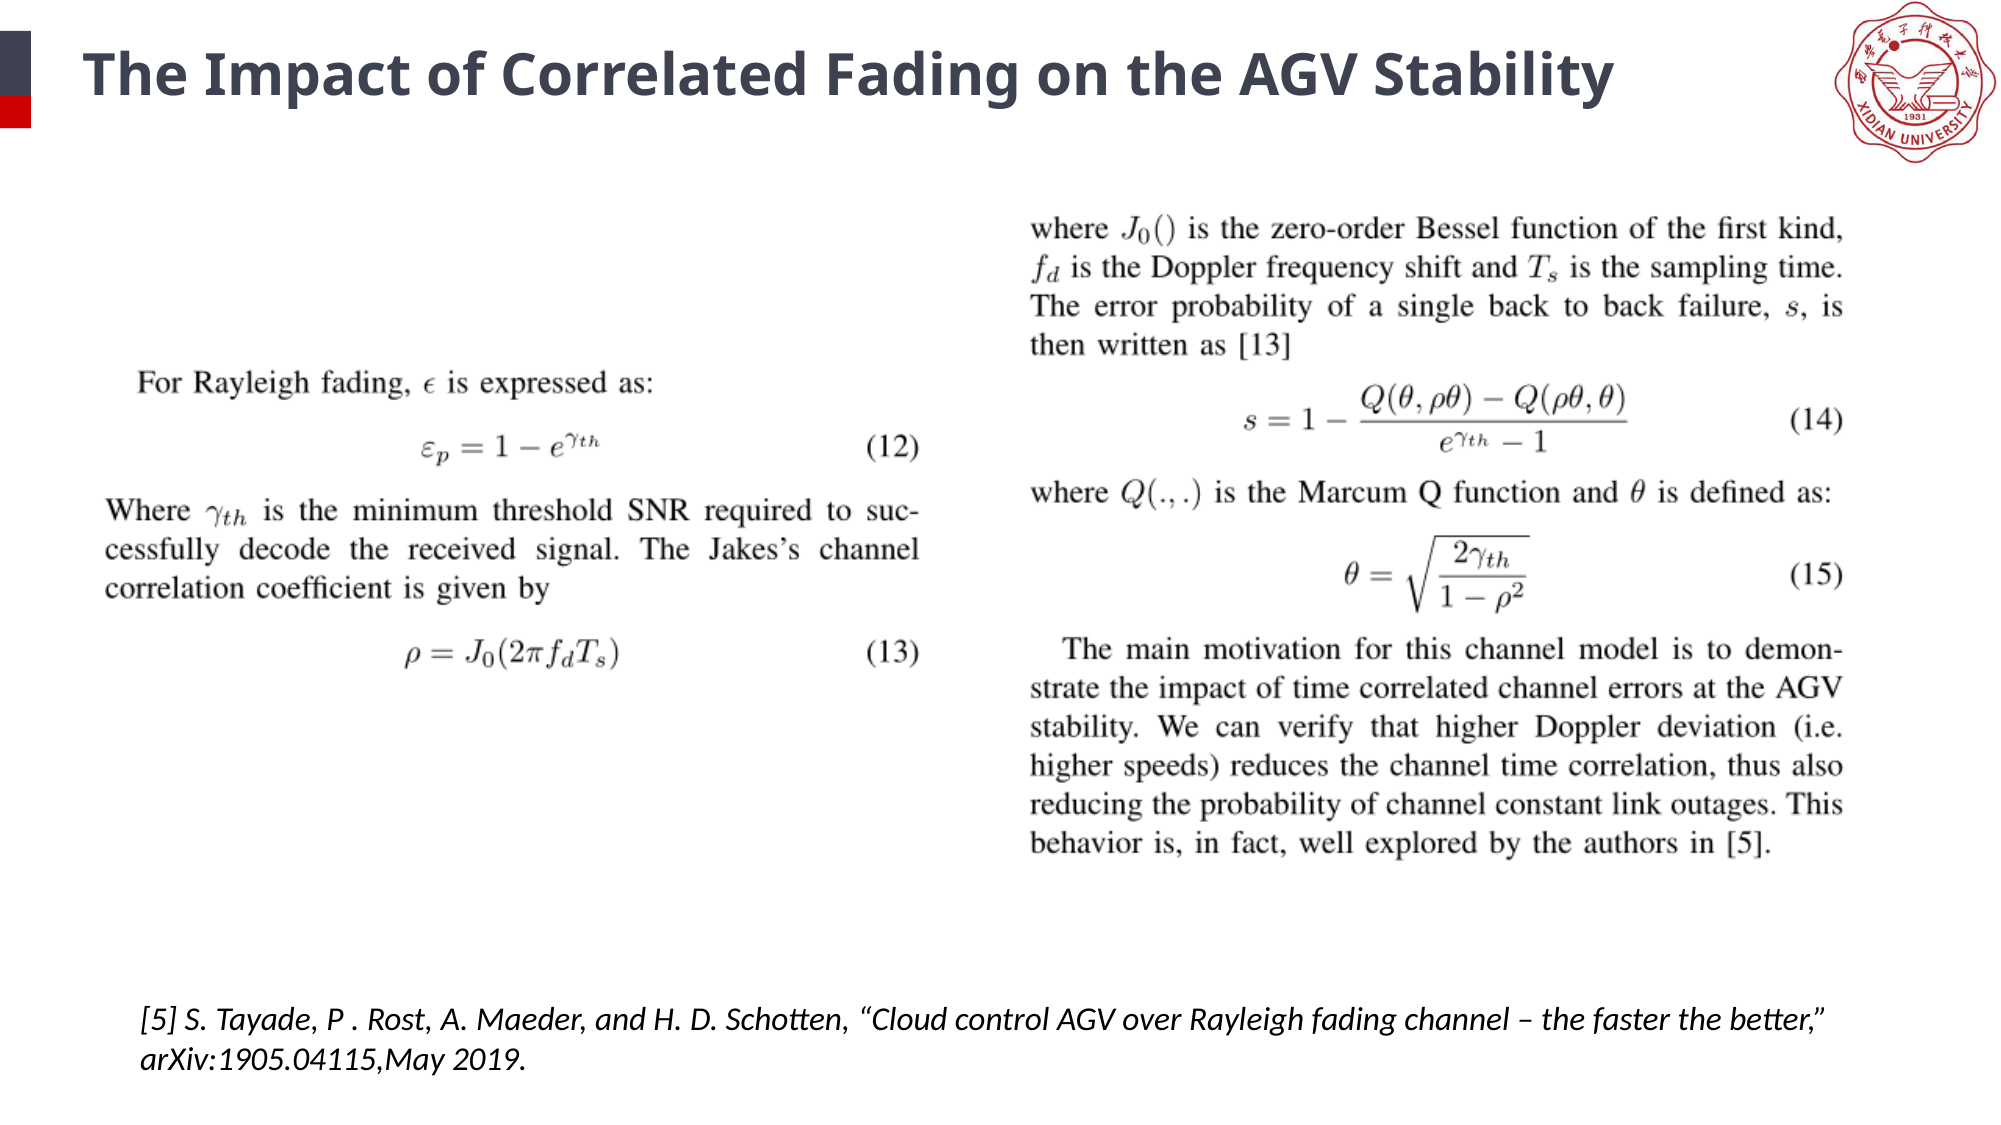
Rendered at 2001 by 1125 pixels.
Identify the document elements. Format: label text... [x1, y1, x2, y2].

picture [1832, 0, 1998, 165]
text_box The Impact of Correlated Fading on the AGV Stability [67, 29, 1713, 114]
text_box [5] S. Tayade, P . Rost, A. Maeder, and H. D. Schotten, “Cloud control AGV over Rayleigh fading channel – the faster the better,” arXiv:1905.04115,May 2019. [125, 989, 1950, 1085]
picture [79, 364, 943, 699]
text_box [0, 30, 31, 129]
picture [975, 176, 1875, 886]
